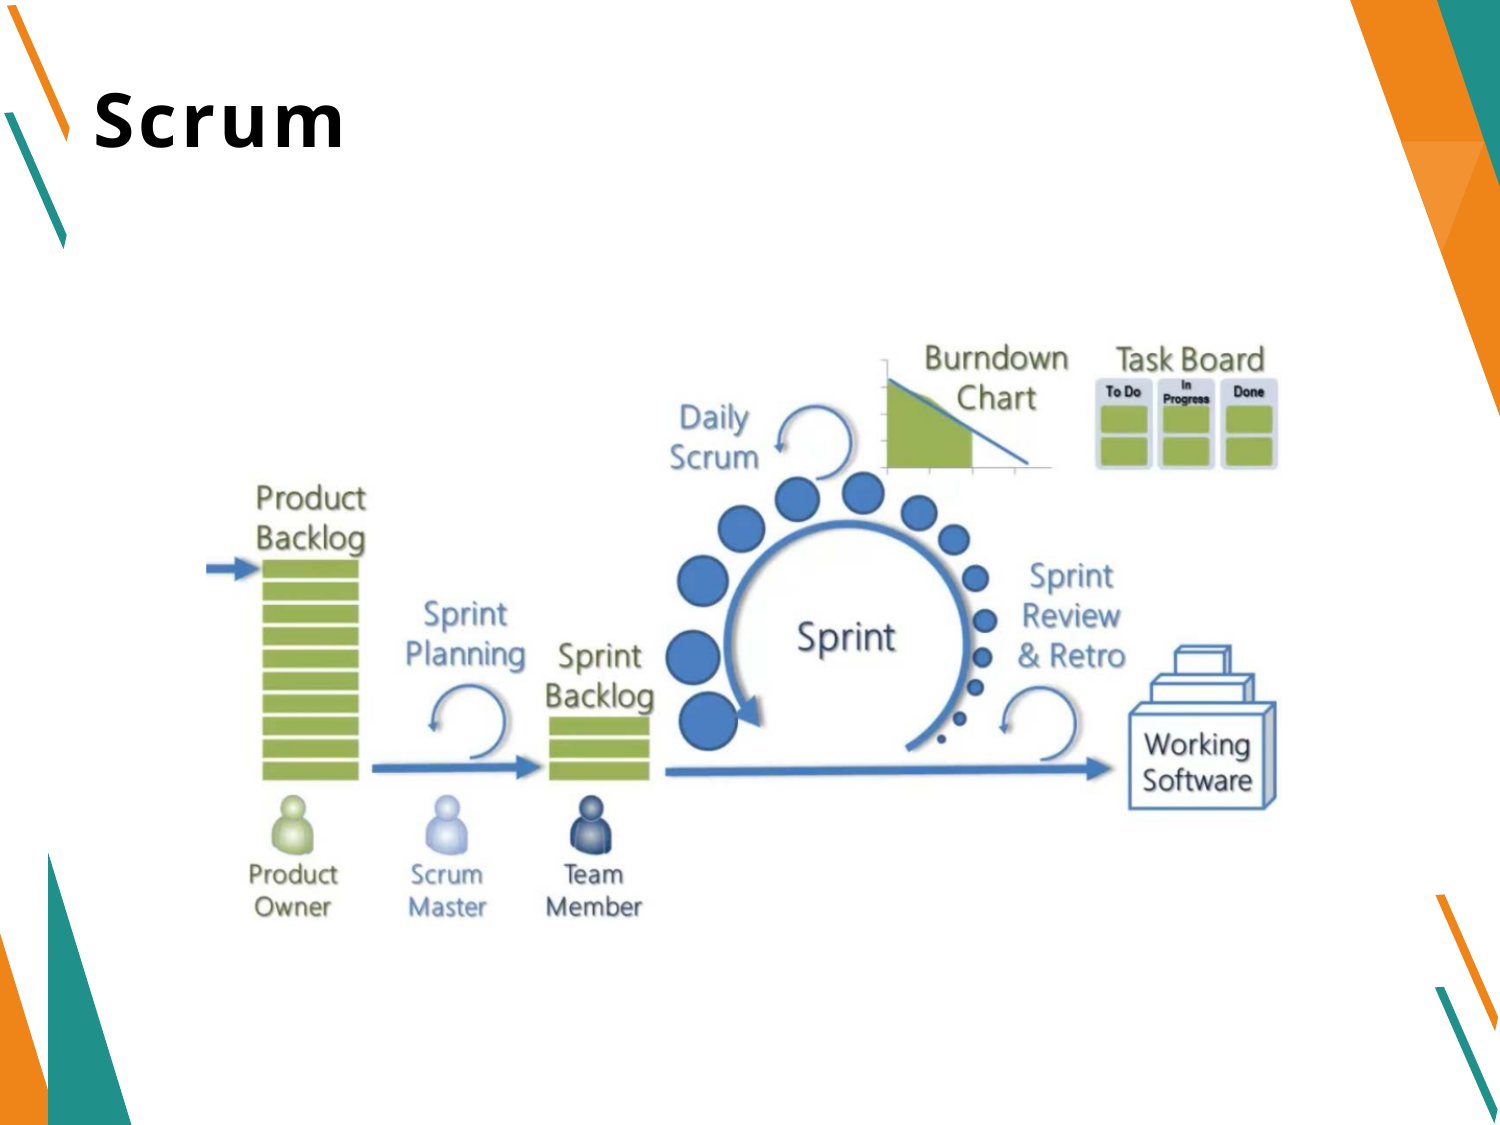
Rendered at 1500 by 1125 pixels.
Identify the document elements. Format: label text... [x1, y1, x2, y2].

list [200, 327, 1300, 939]
title Scrum [76, 66, 1424, 209]
